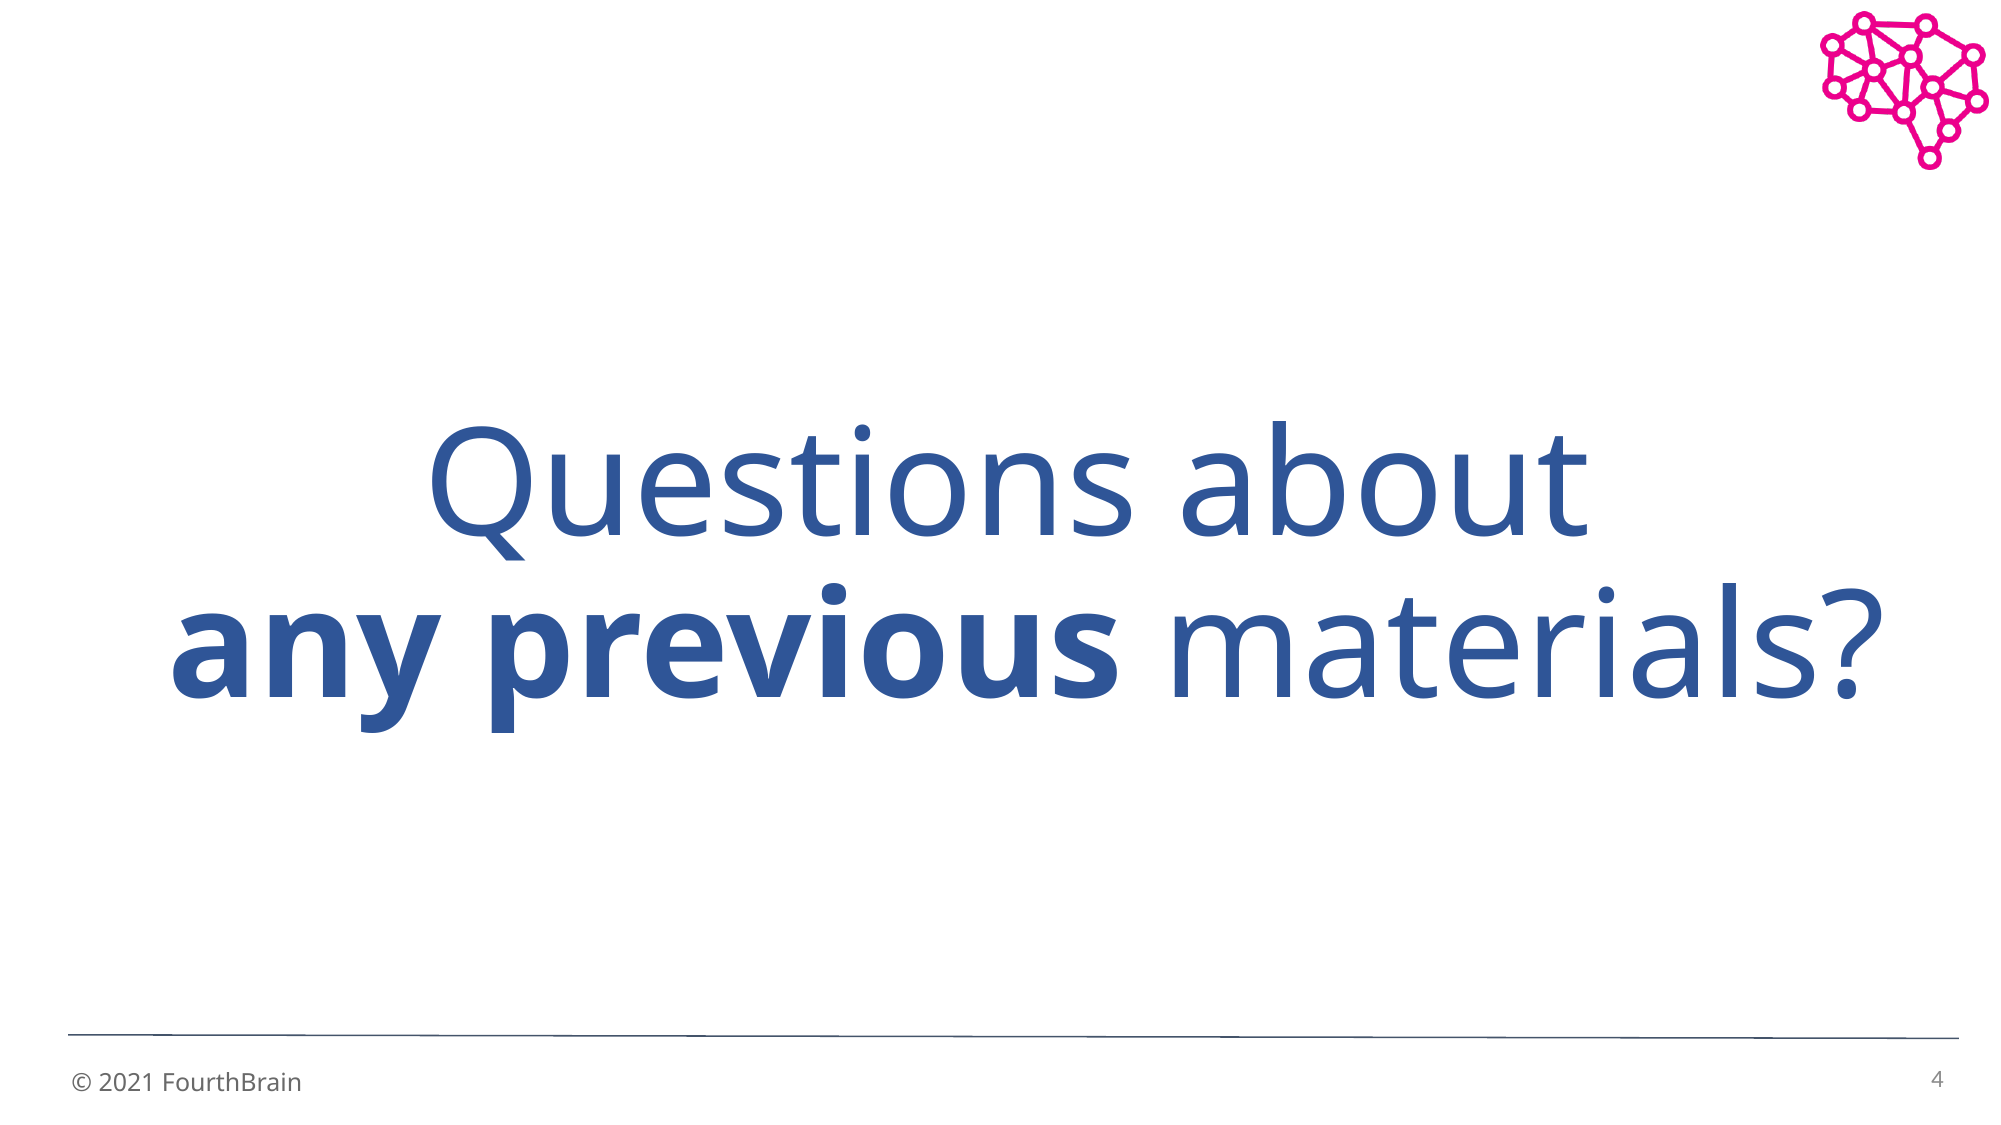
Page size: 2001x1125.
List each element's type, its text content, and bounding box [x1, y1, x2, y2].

slide_number 4 [1838, 1034, 1959, 1121]
title Questions about any previous materials? [95, 349, 1959, 787]
picture [1820, 11, 1989, 170]
